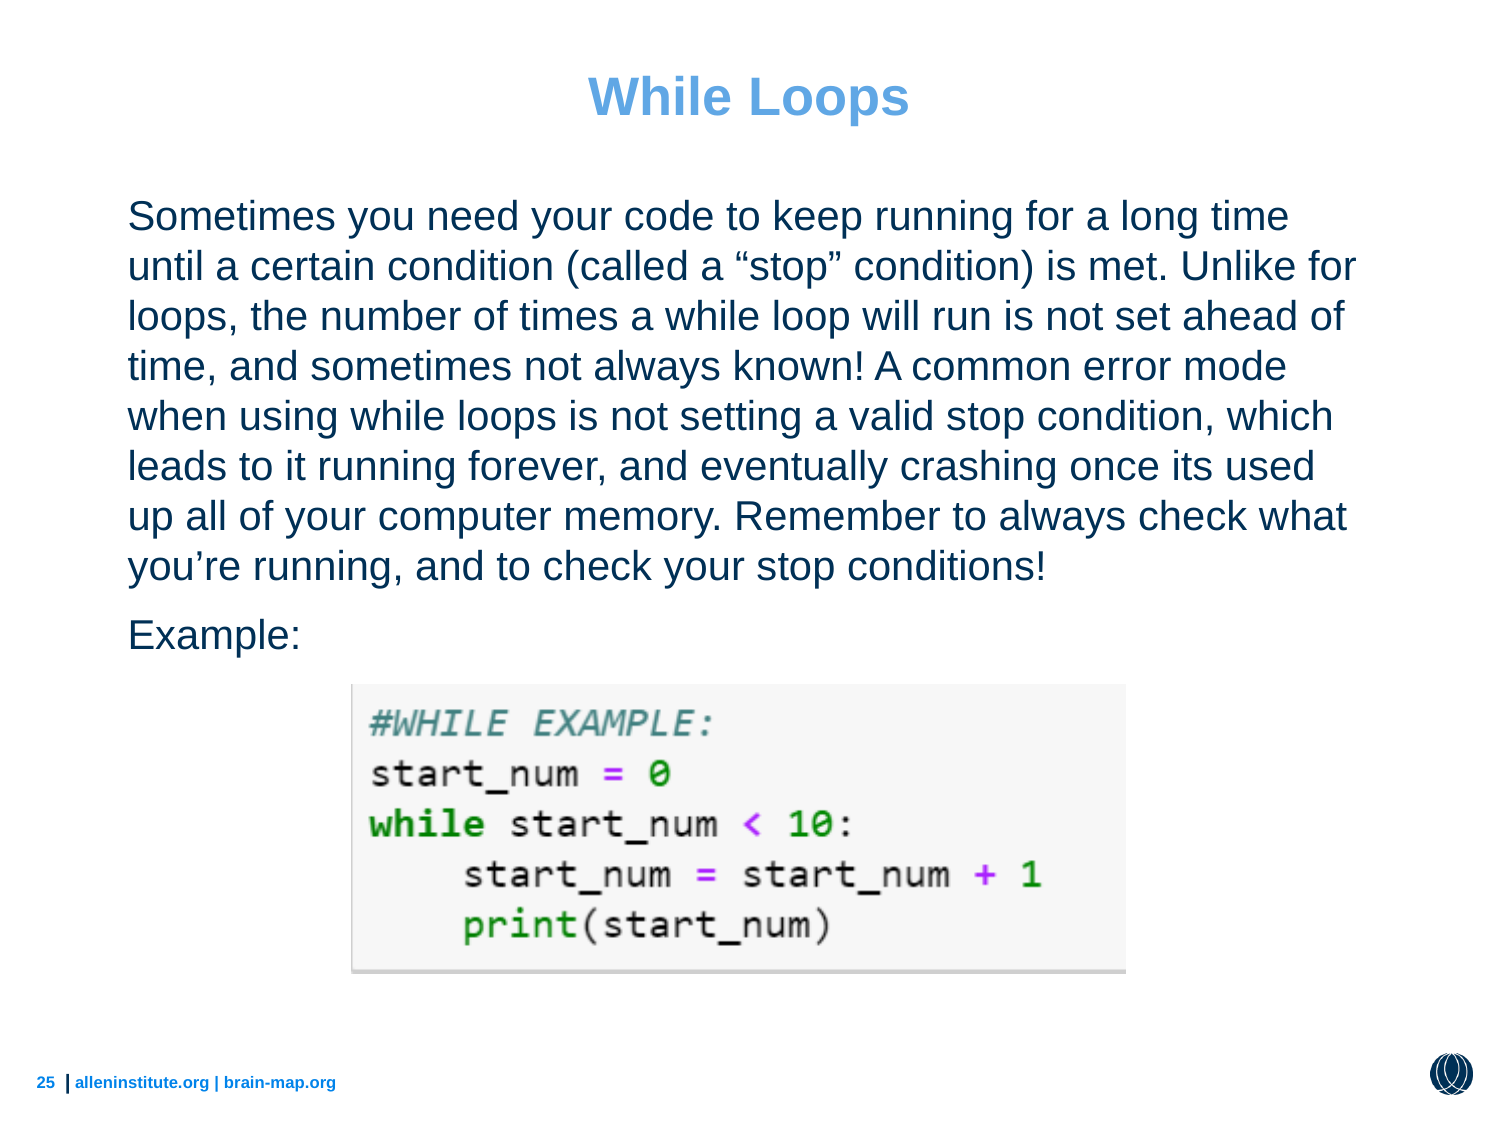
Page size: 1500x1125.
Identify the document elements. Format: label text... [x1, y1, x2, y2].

picture [351, 684, 1126, 974]
title While Loops [112, 42, 1388, 146]
picture [1430, 1053, 1473, 1095]
footer alleninstitute.org | brain-map.org [75, 1061, 1374, 1093]
slide_number 25 [6, 1061, 56, 1093]
list Sometimes you need your code to keep running for a long time until a certain condition (called a “stop” condition) is met. Unlike for loops, the number of times a while loop will run is not set ahead of time, and sometimes not always known! A common error mode when using while loops is not setting a valid stop condition, which leads to it running forever, and eventually crashing once its used up all of your computer memory. Remember to always check what you’re running, and to check your stop conditions! Example: [112, 181, 1388, 992]
